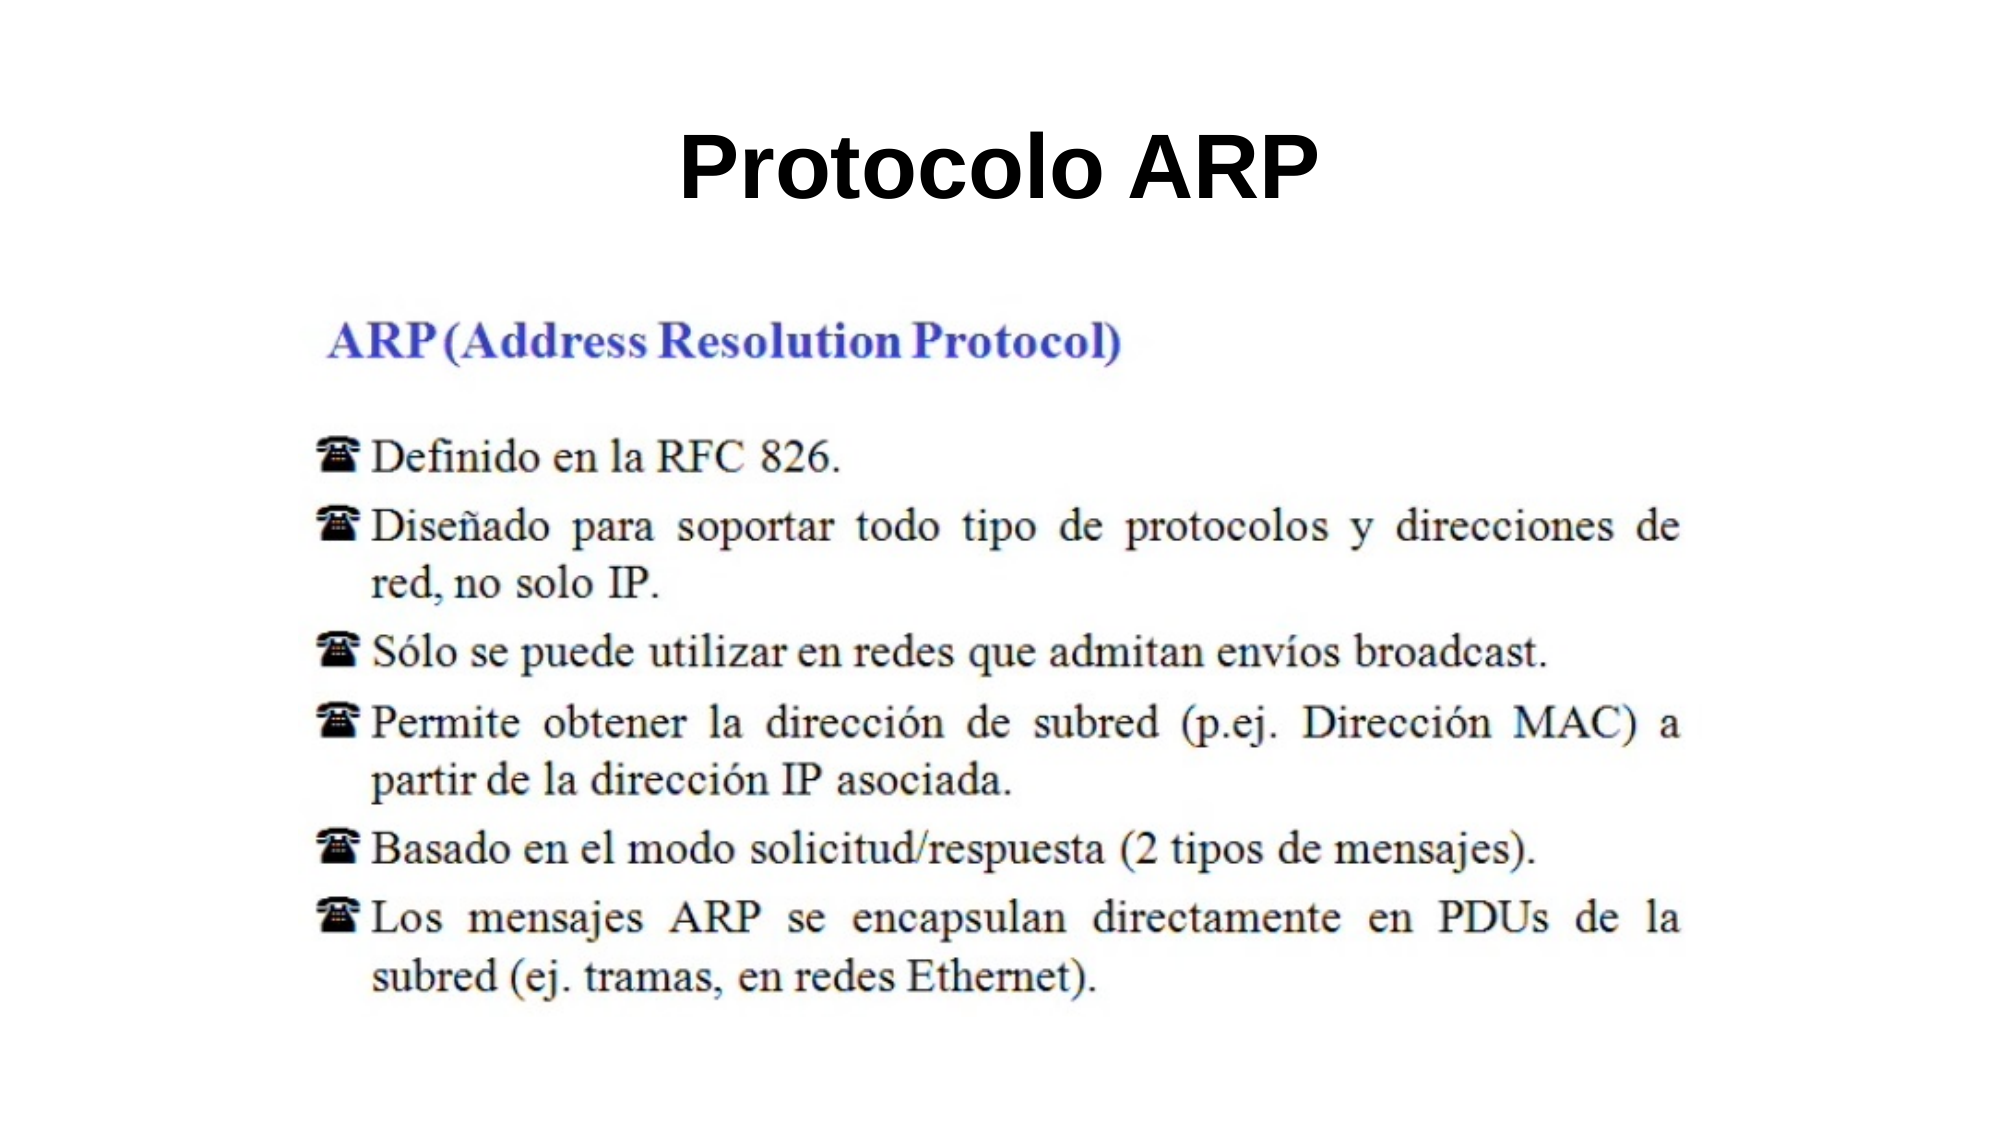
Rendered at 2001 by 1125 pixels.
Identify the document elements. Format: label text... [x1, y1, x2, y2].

title Protocolo ARP [137, 59, 1863, 278]
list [298, 292, 1702, 1017]
